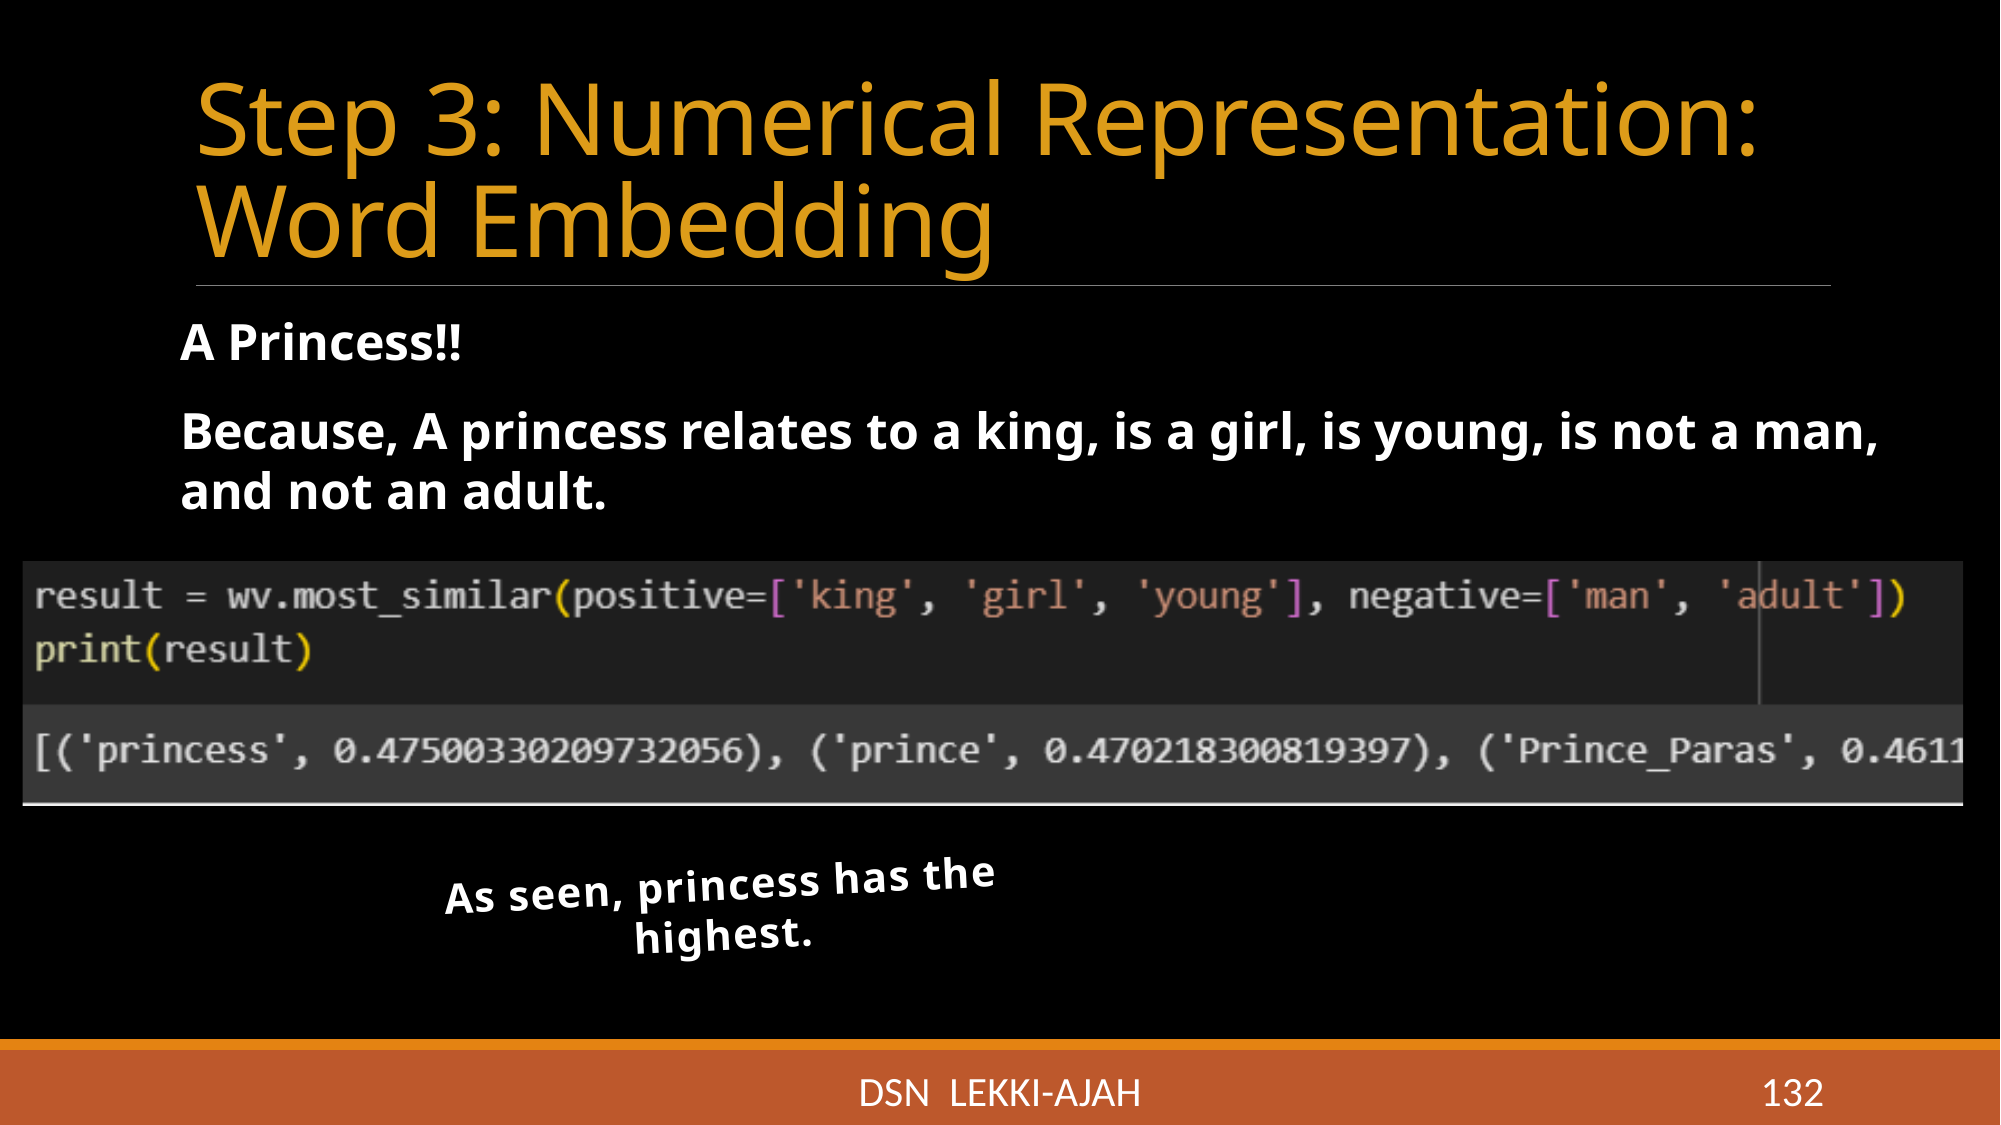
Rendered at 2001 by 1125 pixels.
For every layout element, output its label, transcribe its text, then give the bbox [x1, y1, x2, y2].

slide_number 132 [1624, 1059, 1840, 1120]
text_box [277, 919, 933, 1054]
title Step 3: Numerical Representation: Word Embedding [180, 47, 1830, 285]
picture [21, 561, 1964, 806]
text_box As seen, princess has the highest. [414, 835, 1030, 982]
list A Princess!! Because, A princess relates to a king, is a girl, is young, is not a man, and not an adult. [180, 816, 1891, 1054]
footer DSN LEKKI-AJAH [604, 1059, 1396, 1120]
list A Princess!! Because, A princess relates to a king, is a girl, is young, is not a man, and not an adult. [180, 302, 1891, 559]
